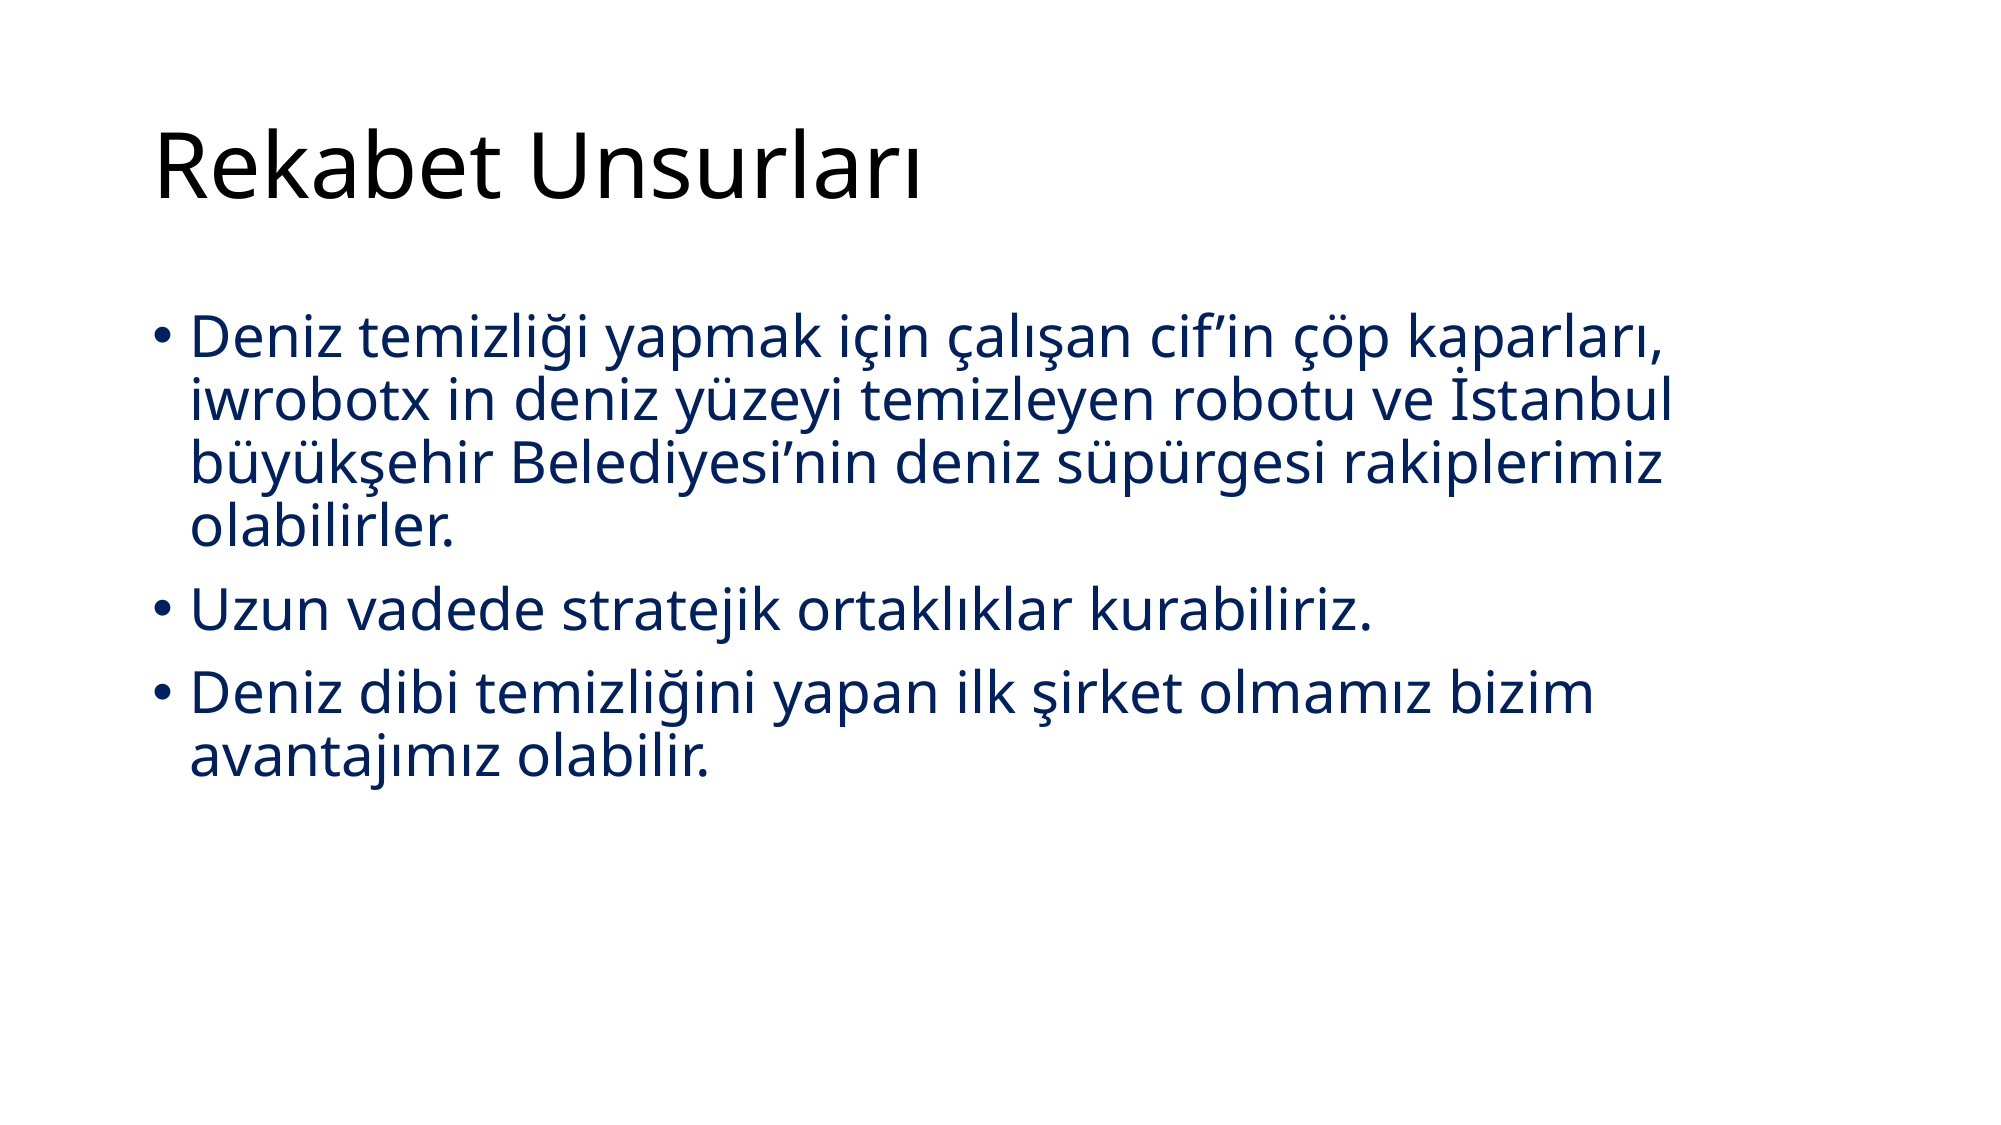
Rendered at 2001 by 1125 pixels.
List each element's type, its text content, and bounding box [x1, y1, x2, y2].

title Rekabet Unsurları [137, 59, 1863, 278]
list Deniz temizliği yapmak için çalışan cif’in çöp kaparları, iwrobotx in deniz yüzeyi temizleyen robotu ve İstanbul büyükşehir Belediyesi’nin deniz süpürgesi rakiplerimiz olabilirler. Uzun vadede stratejik ortaklıklar kurabiliriz. Deniz dibi temizliğini yapan ilk şirket olmamız bizim avantajımız olabilir. [137, 299, 1863, 1014]
